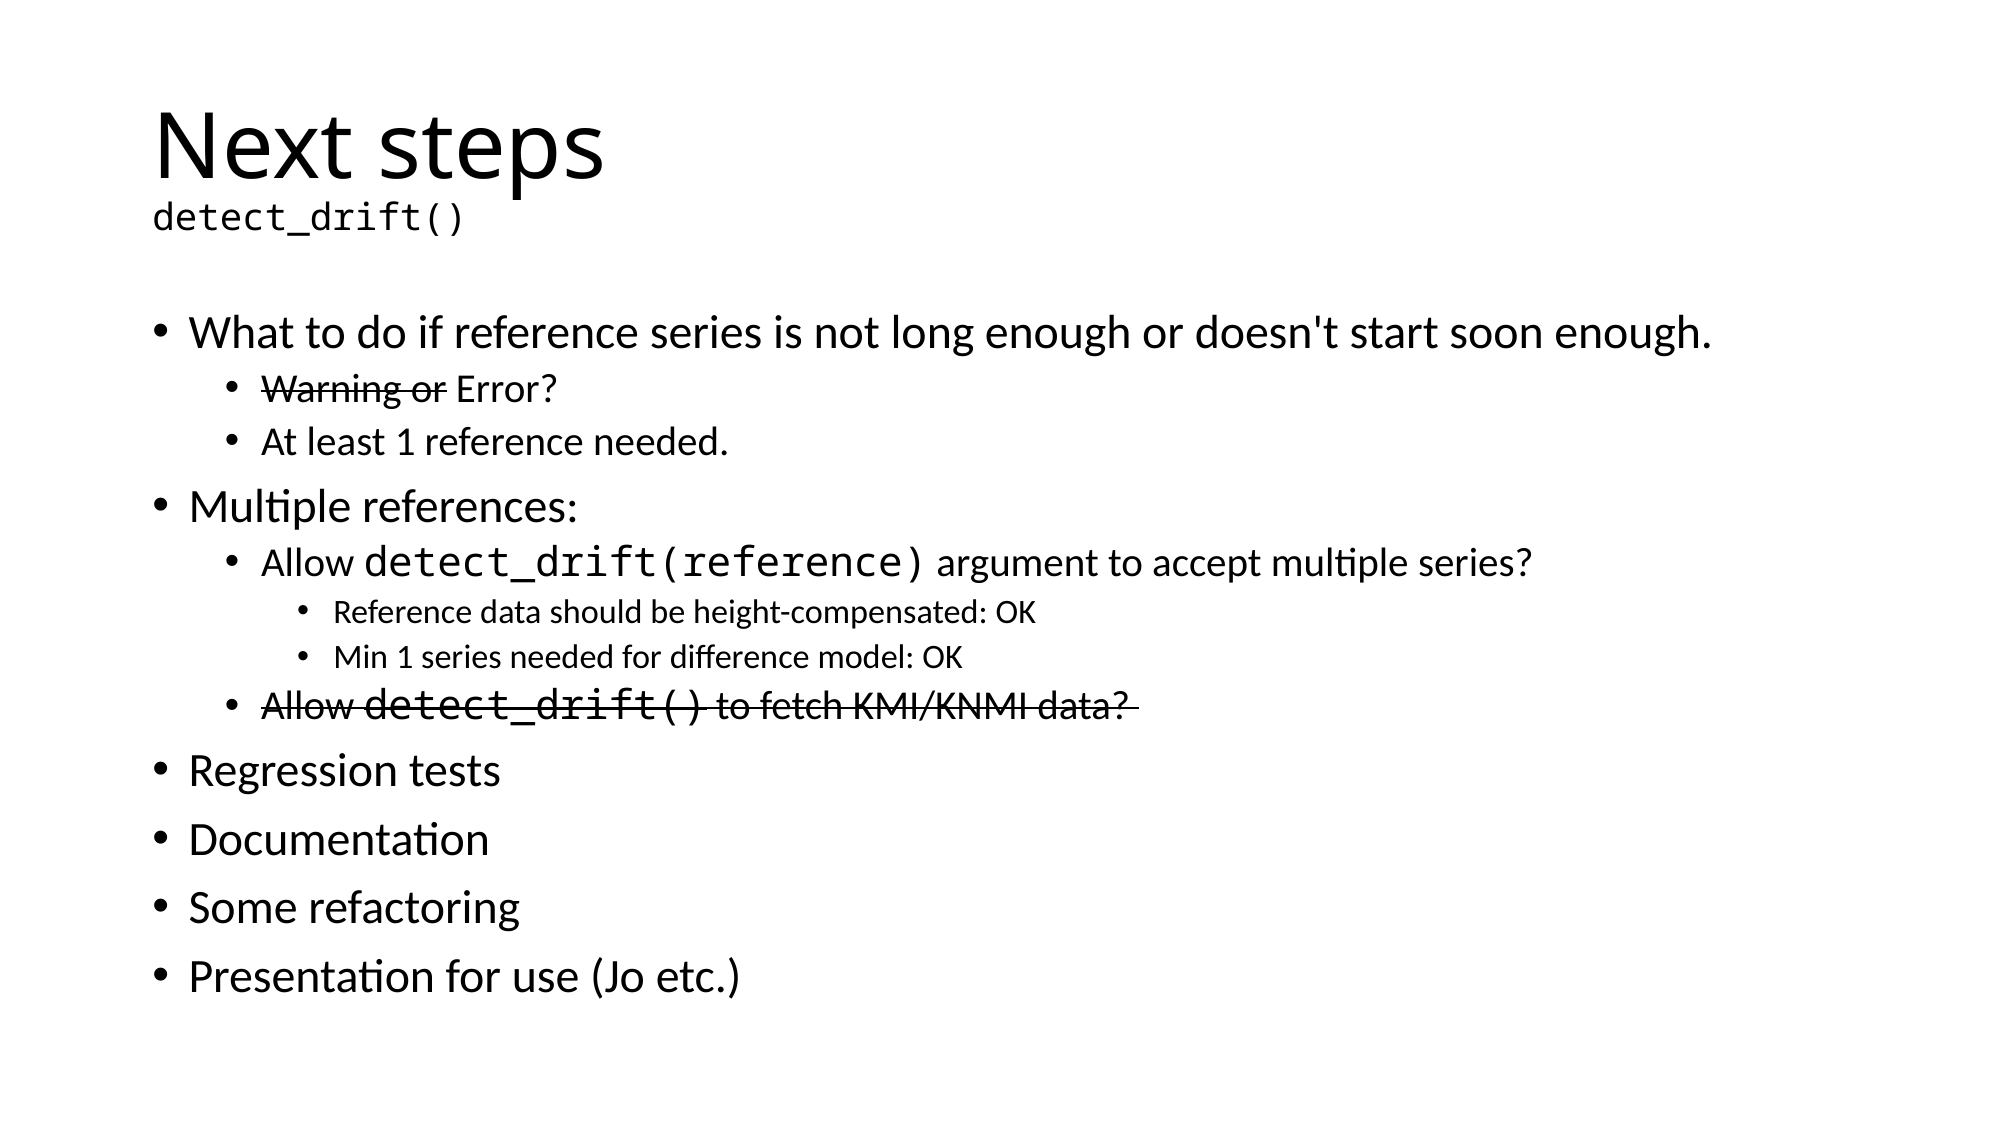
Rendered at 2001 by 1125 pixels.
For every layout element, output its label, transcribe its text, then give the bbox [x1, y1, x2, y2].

list What to do if reference series is not long enough or doesn't start soon enough. Warning or Error? At least 1 reference needed. Multiple references: Allow detect_drift(reference) argument to accept multiple series? Reference data should be height-compensated: OK Min 1 series needed for difference model: OK Allow detect_drift() to fetch KMI/KNMI data? Regression tests Documentation Some refactoring Presentation for use (Jo etc.) [137, 299, 1863, 1014]
title Next steps detect_drift() [137, 59, 1863, 278]
